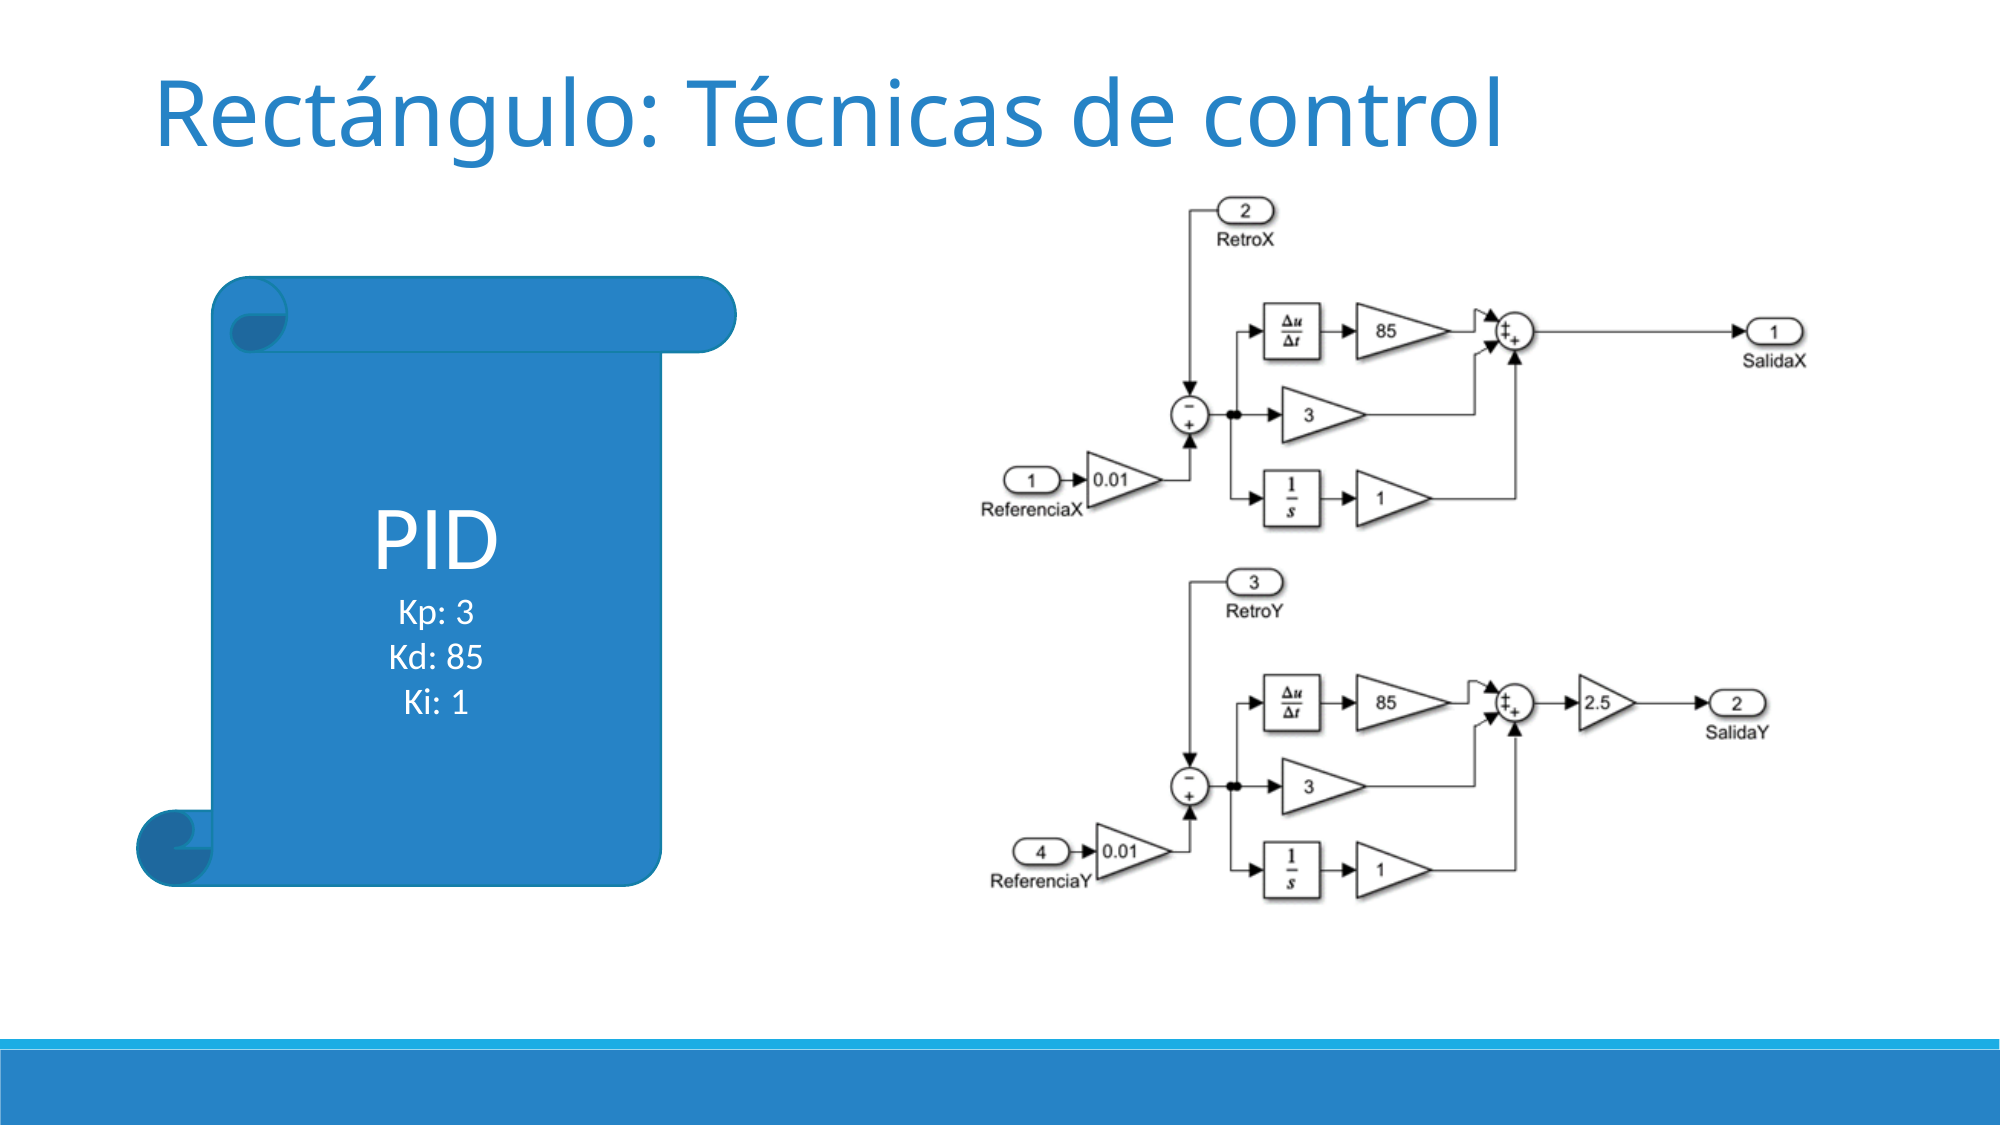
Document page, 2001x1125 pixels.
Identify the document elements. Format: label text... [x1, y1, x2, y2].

picture [926, 194, 1863, 931]
text_box Rectángulo: Técnicas de control [137, 59, 1863, 278]
text_box PID Kp: 3 Kd: 85 Ki: 1 [136, 275, 737, 887]
